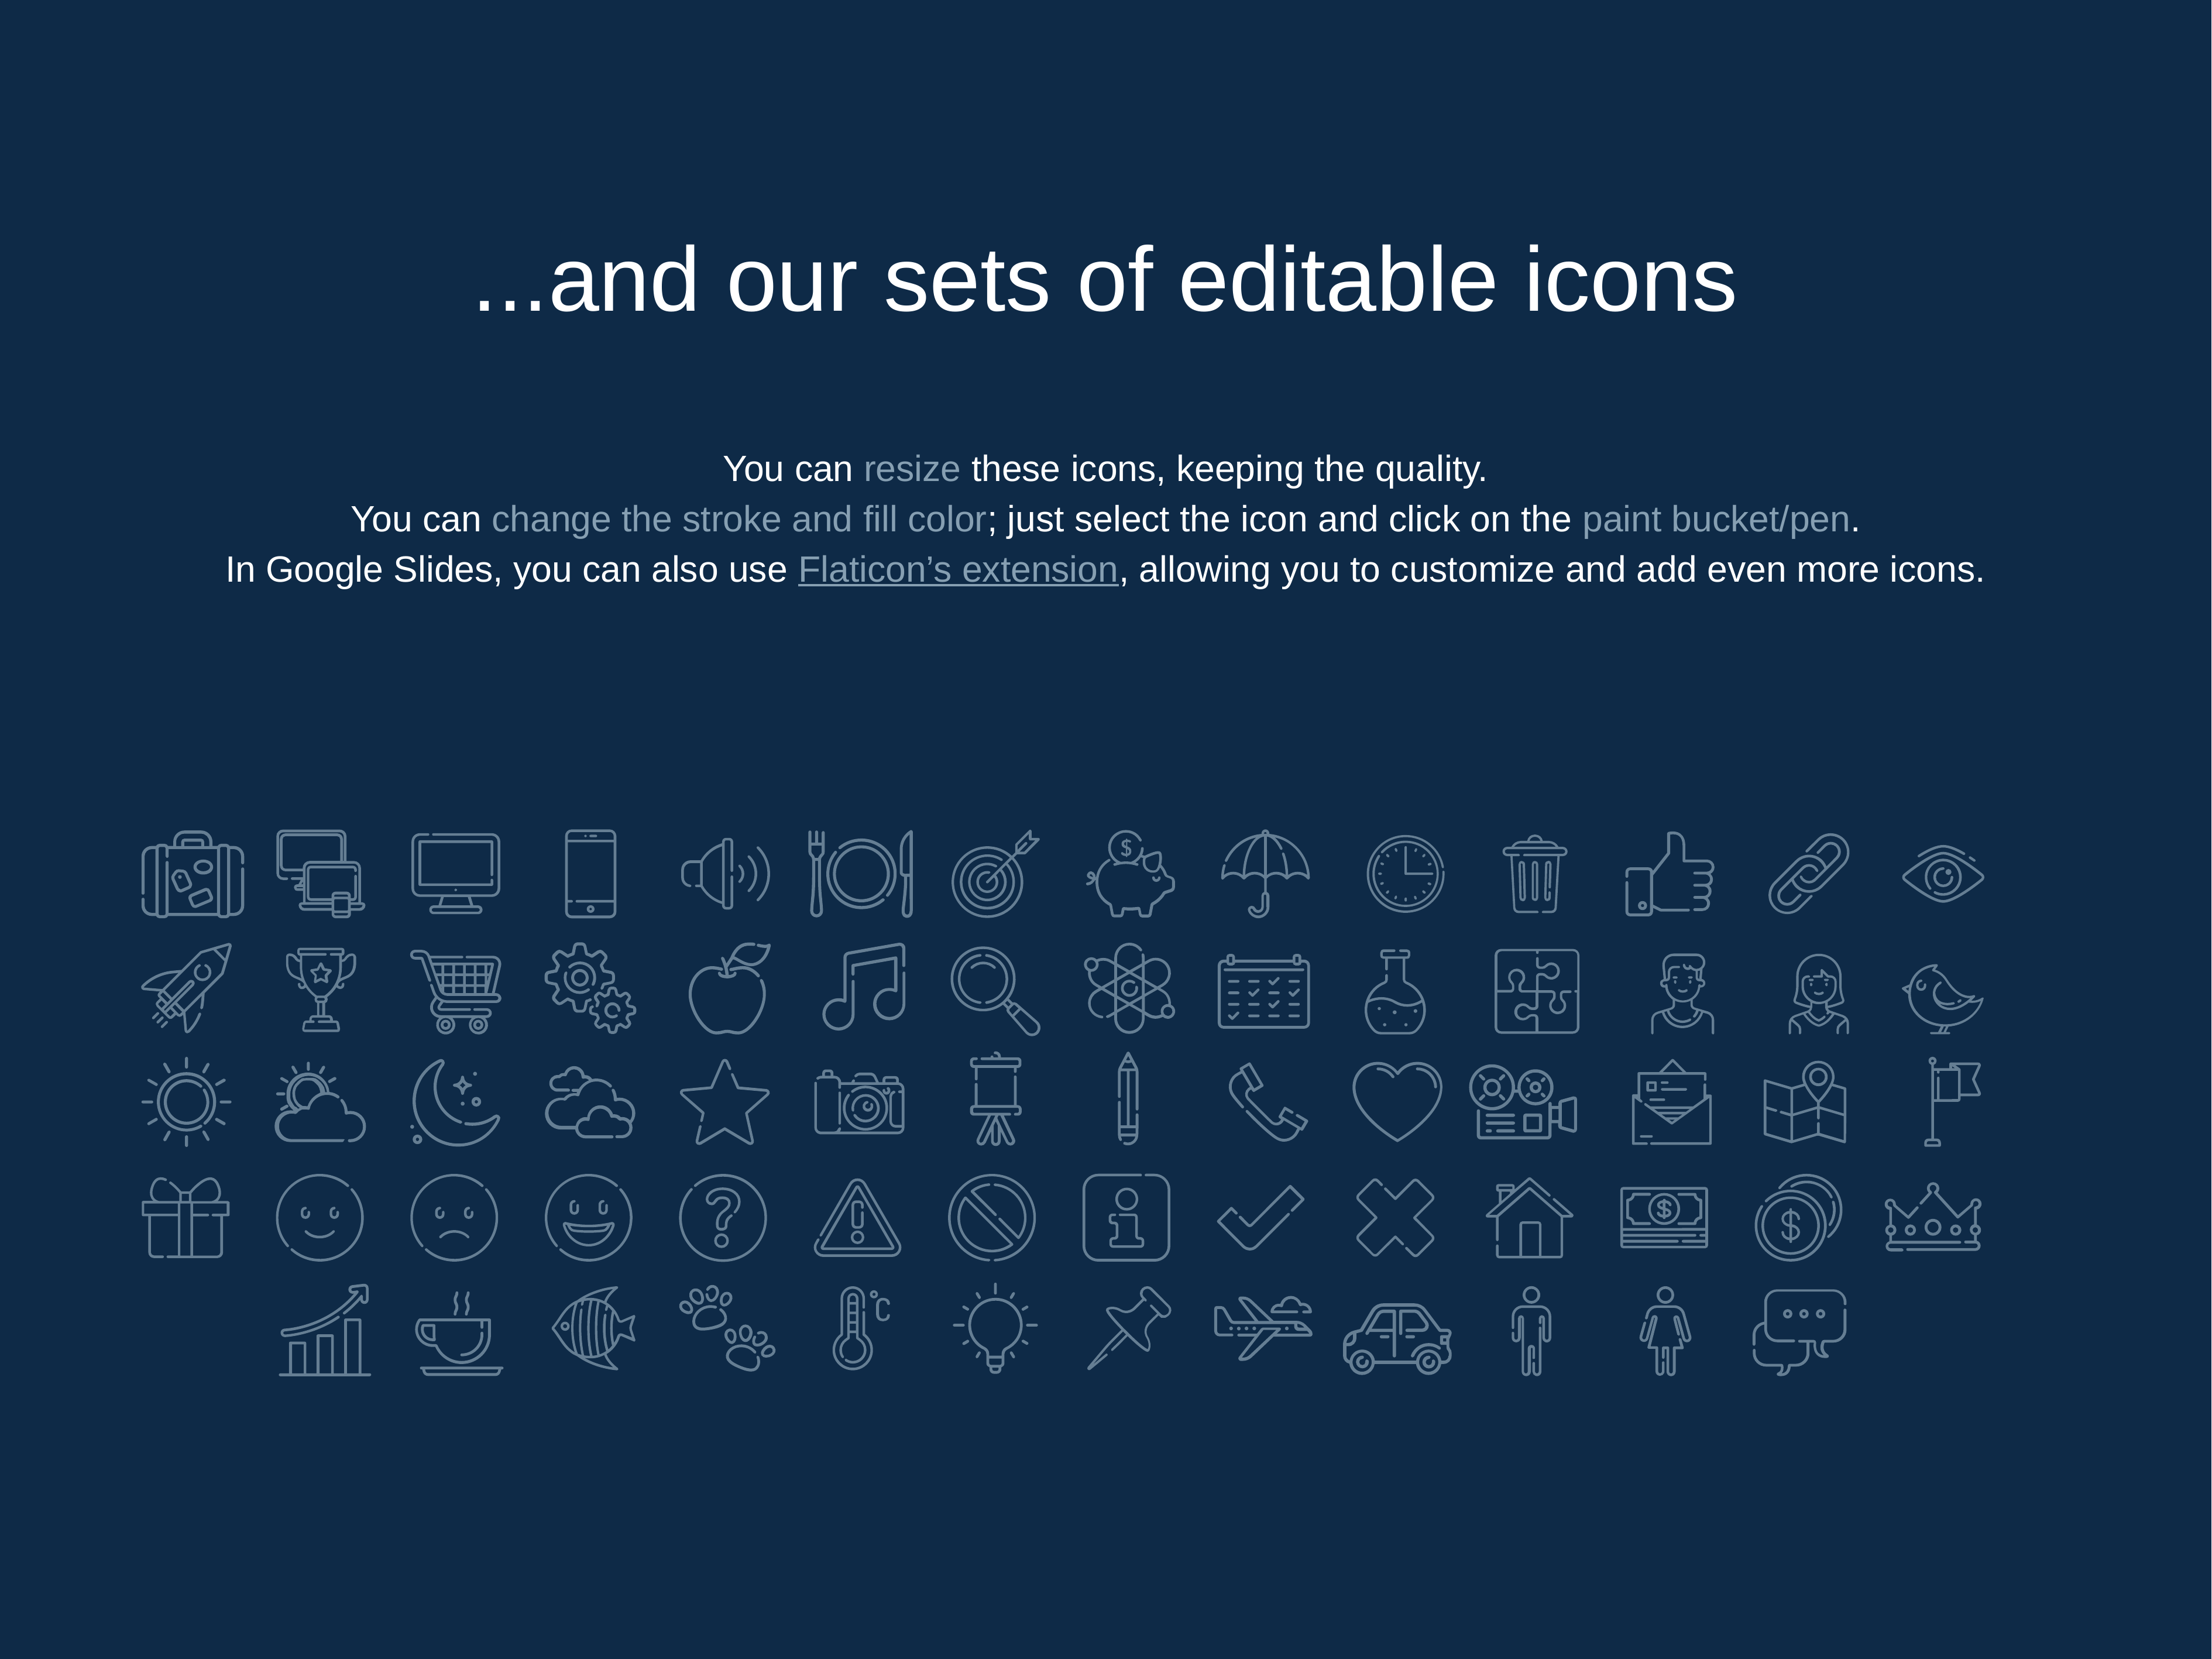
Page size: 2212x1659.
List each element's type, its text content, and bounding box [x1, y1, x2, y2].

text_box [1217, 953, 1310, 1029]
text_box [1752, 1289, 1847, 1376]
title ...and our sets of editable icons [82, 195, 2130, 351]
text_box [1358, 949, 1429, 1035]
text_box [952, 829, 1040, 918]
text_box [1502, 834, 1568, 913]
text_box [1788, 953, 1850, 1035]
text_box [822, 942, 906, 1031]
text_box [1366, 834, 1445, 913]
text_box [274, 1062, 366, 1143]
text_box [1486, 1177, 1574, 1259]
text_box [410, 1059, 501, 1147]
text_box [1082, 1173, 1171, 1262]
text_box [1342, 1303, 1452, 1375]
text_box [678, 1284, 776, 1372]
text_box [1901, 964, 1984, 1035]
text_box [140, 943, 232, 1033]
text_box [1884, 1181, 1982, 1252]
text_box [565, 829, 617, 919]
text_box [410, 949, 503, 1035]
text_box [947, 946, 1042, 1036]
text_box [947, 1173, 1036, 1262]
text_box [544, 1173, 633, 1262]
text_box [1631, 1059, 1712, 1145]
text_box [1763, 1060, 1847, 1143]
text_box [970, 1051, 1022, 1146]
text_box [1512, 1286, 1552, 1377]
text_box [1214, 1296, 1313, 1361]
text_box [544, 942, 637, 1035]
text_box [415, 1291, 504, 1376]
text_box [1902, 844, 1985, 903]
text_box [813, 1178, 902, 1258]
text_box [953, 1282, 1038, 1374]
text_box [279, 1283, 372, 1377]
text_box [1466, 1064, 1578, 1140]
text_box [1924, 1056, 1981, 1147]
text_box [808, 830, 913, 918]
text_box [1766, 833, 1852, 915]
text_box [141, 1056, 232, 1148]
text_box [688, 942, 771, 1035]
text_box [1221, 829, 1310, 919]
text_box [1651, 953, 1715, 1035]
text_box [141, 830, 245, 919]
list You can resize these icons, keeping the quality. You can change the stroke and fill color; just select the icon and click on the paint bucket/pen. In Google Slides, you can also use Flaticon’s extension, allowing you to customize and add even more icons. [82, 420, 2130, 653]
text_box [1217, 1184, 1305, 1251]
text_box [1086, 830, 1176, 918]
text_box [1754, 1173, 1846, 1262]
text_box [1352, 1062, 1443, 1142]
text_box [1355, 1178, 1435, 1258]
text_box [1620, 1187, 1709, 1249]
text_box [551, 1286, 636, 1371]
text_box [1087, 1286, 1172, 1371]
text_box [1639, 1286, 1692, 1376]
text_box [411, 833, 501, 915]
text_box [276, 829, 366, 919]
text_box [814, 1069, 905, 1135]
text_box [679, 1173, 768, 1262]
text_box [1228, 1062, 1308, 1142]
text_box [286, 947, 356, 1032]
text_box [832, 1286, 891, 1371]
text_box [1625, 831, 1715, 917]
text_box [681, 837, 771, 910]
text_box [545, 1066, 636, 1139]
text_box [275, 1173, 365, 1262]
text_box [1083, 942, 1178, 1034]
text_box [410, 1173, 499, 1262]
text_box [1118, 1051, 1139, 1146]
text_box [679, 1059, 771, 1145]
text_box [142, 1177, 230, 1258]
text_box [1495, 949, 1580, 1034]
